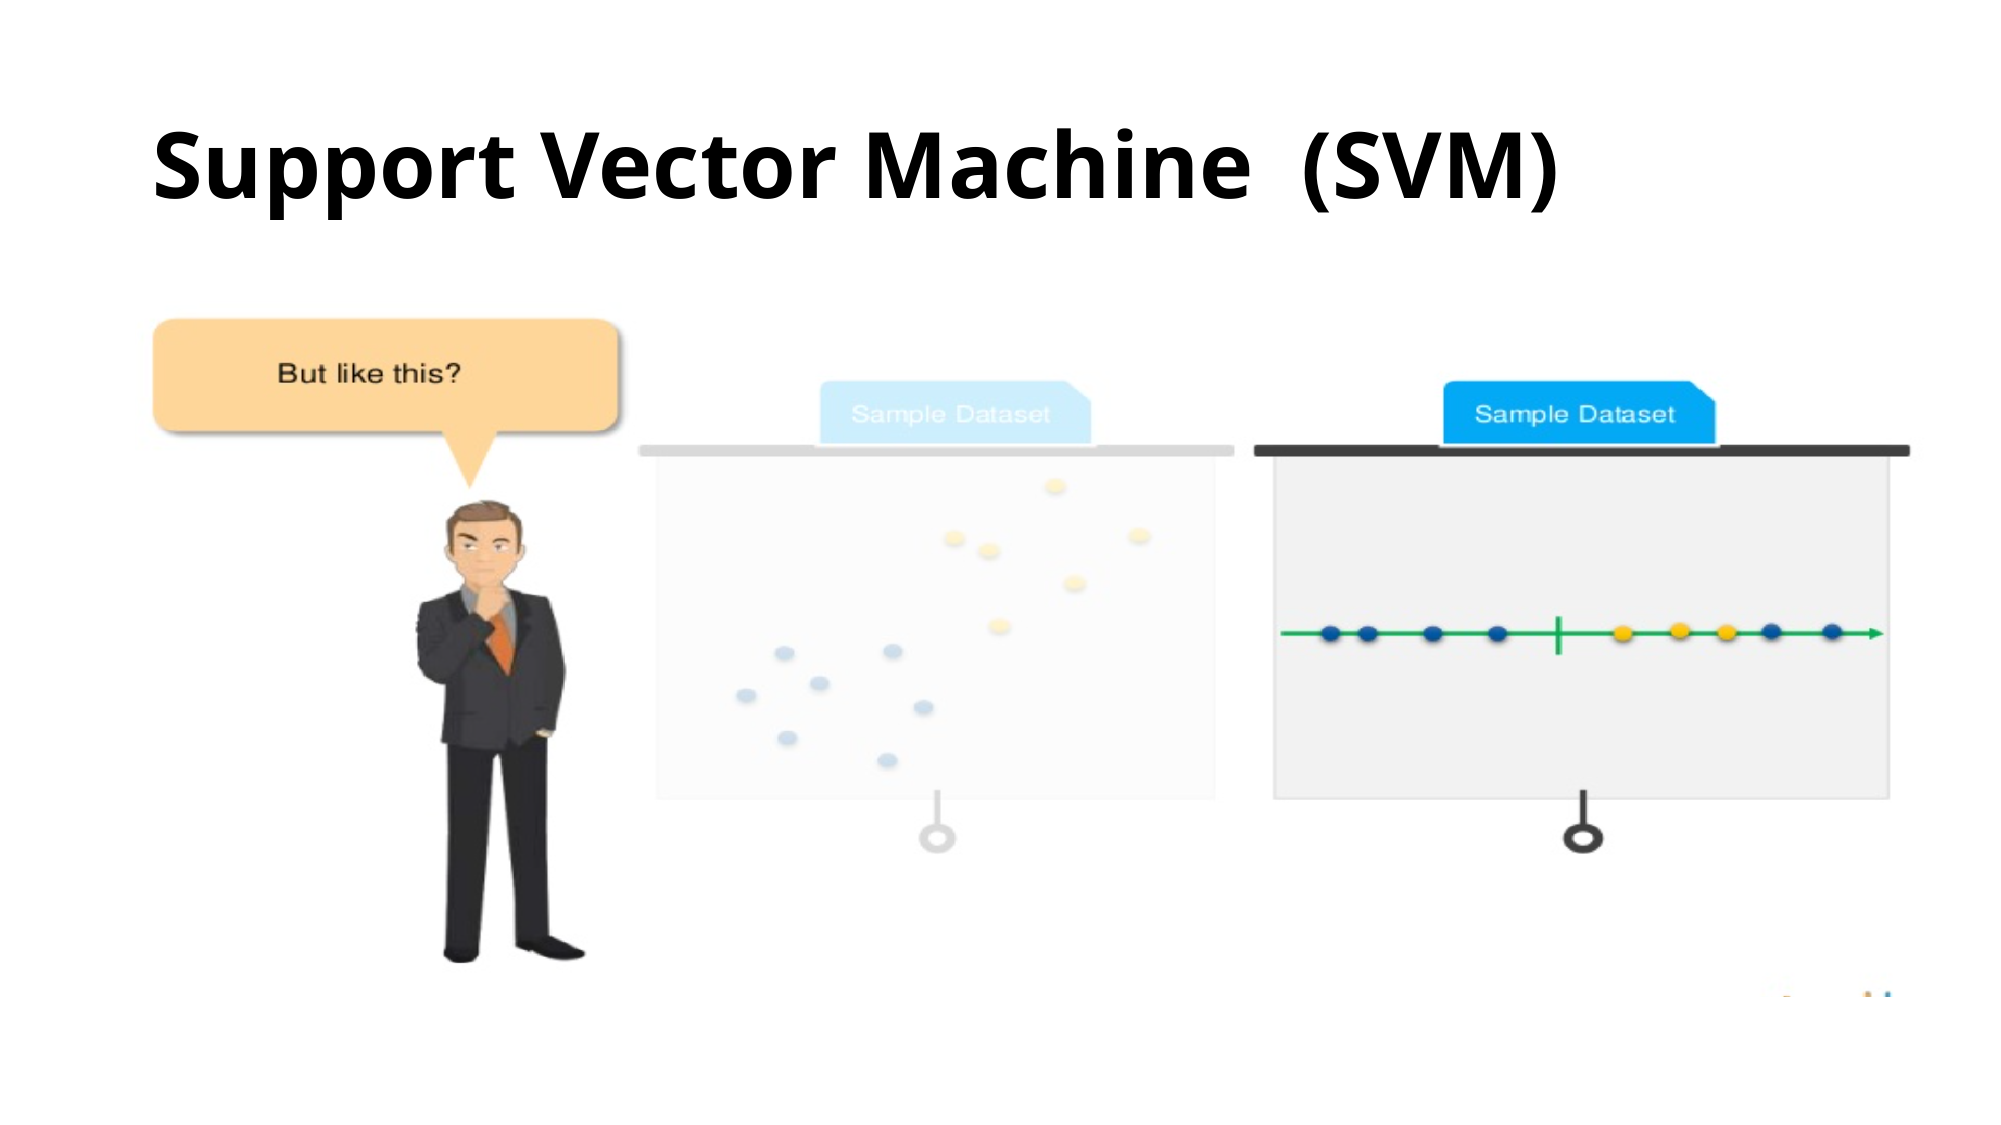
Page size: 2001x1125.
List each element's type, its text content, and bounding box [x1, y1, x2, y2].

picture [135, 301, 1953, 997]
title Support Vector Machine (SVM) [137, 59, 1863, 278]
